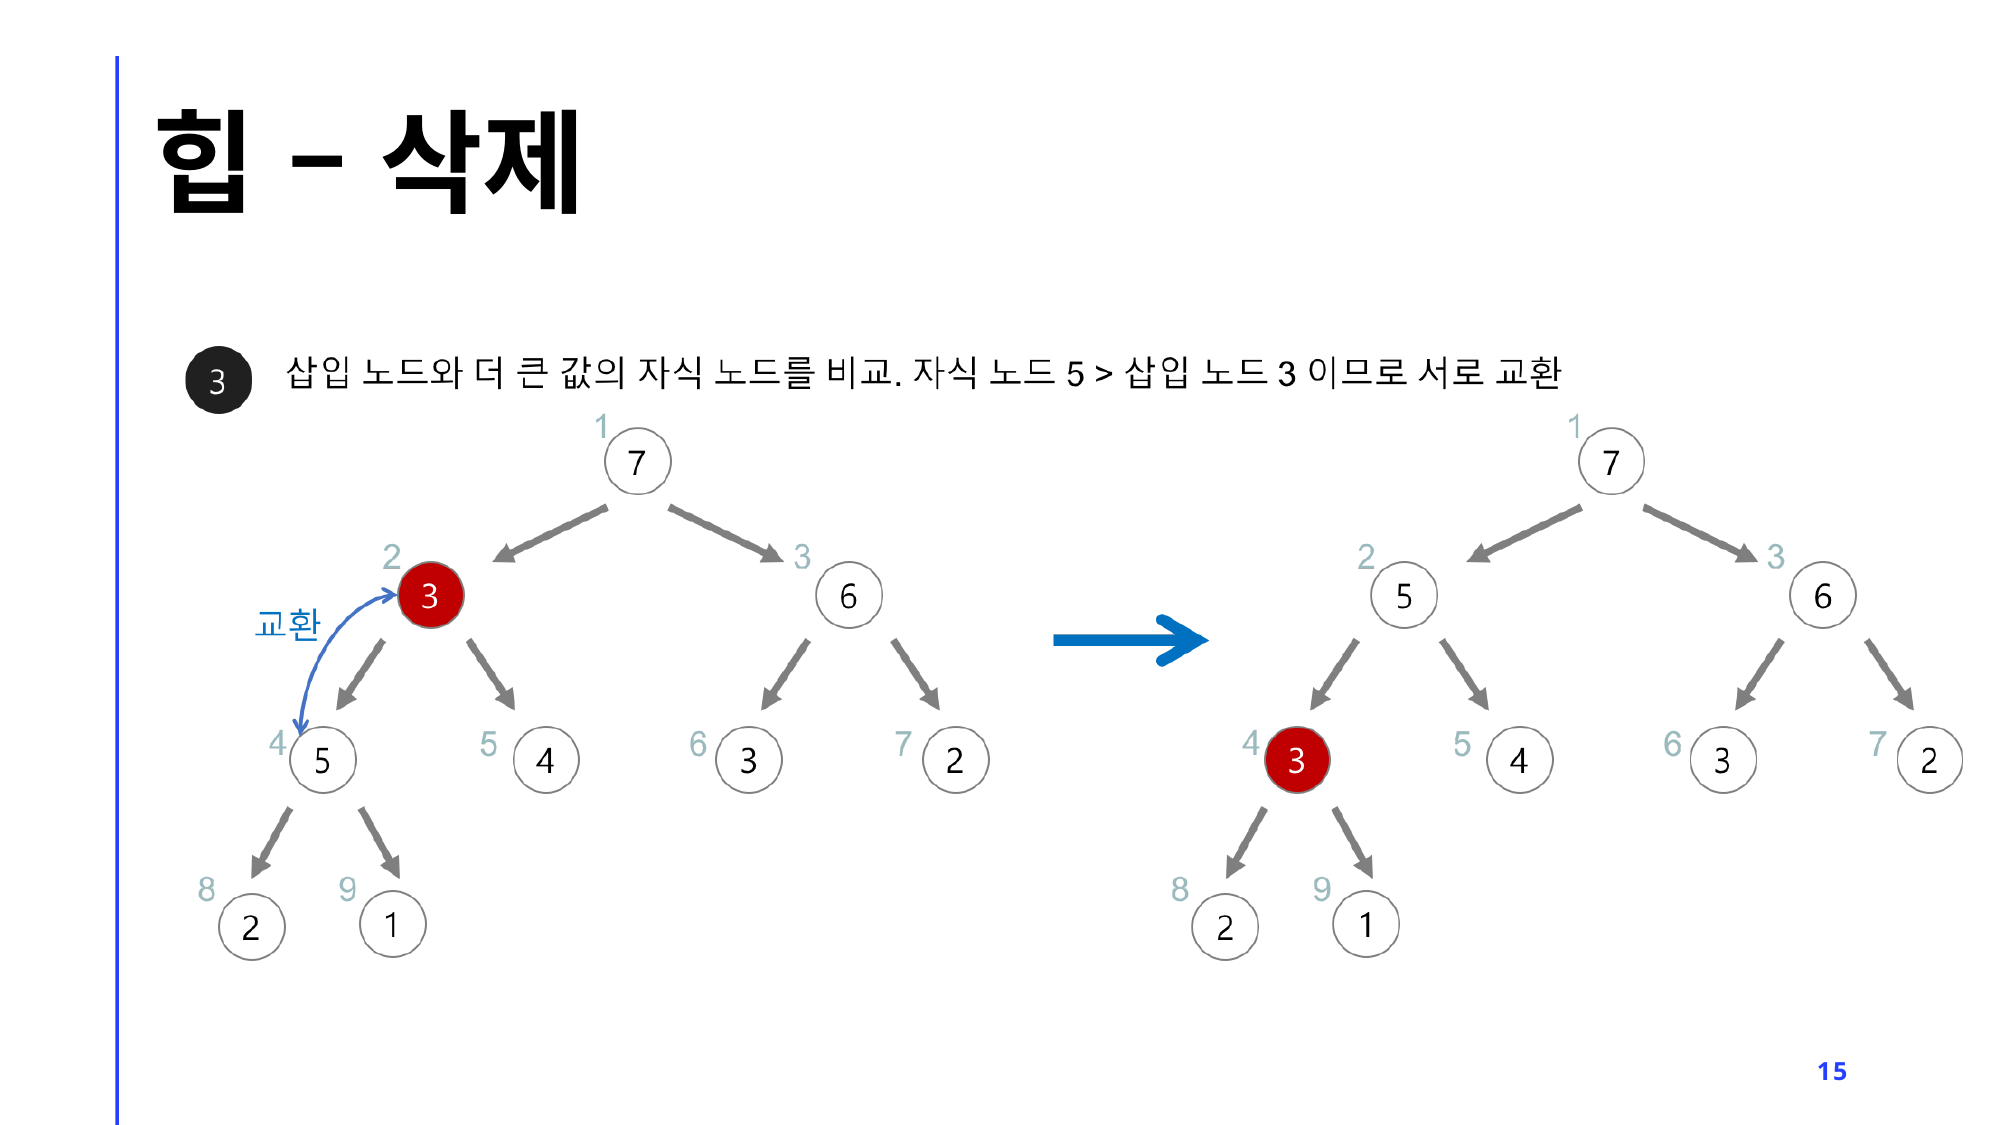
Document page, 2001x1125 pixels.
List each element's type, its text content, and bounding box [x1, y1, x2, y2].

slide_number 15 [1412, 1042, 1863, 1103]
picture [176, 334, 1963, 986]
title 힙 – 삭제 [137, 59, 1863, 278]
